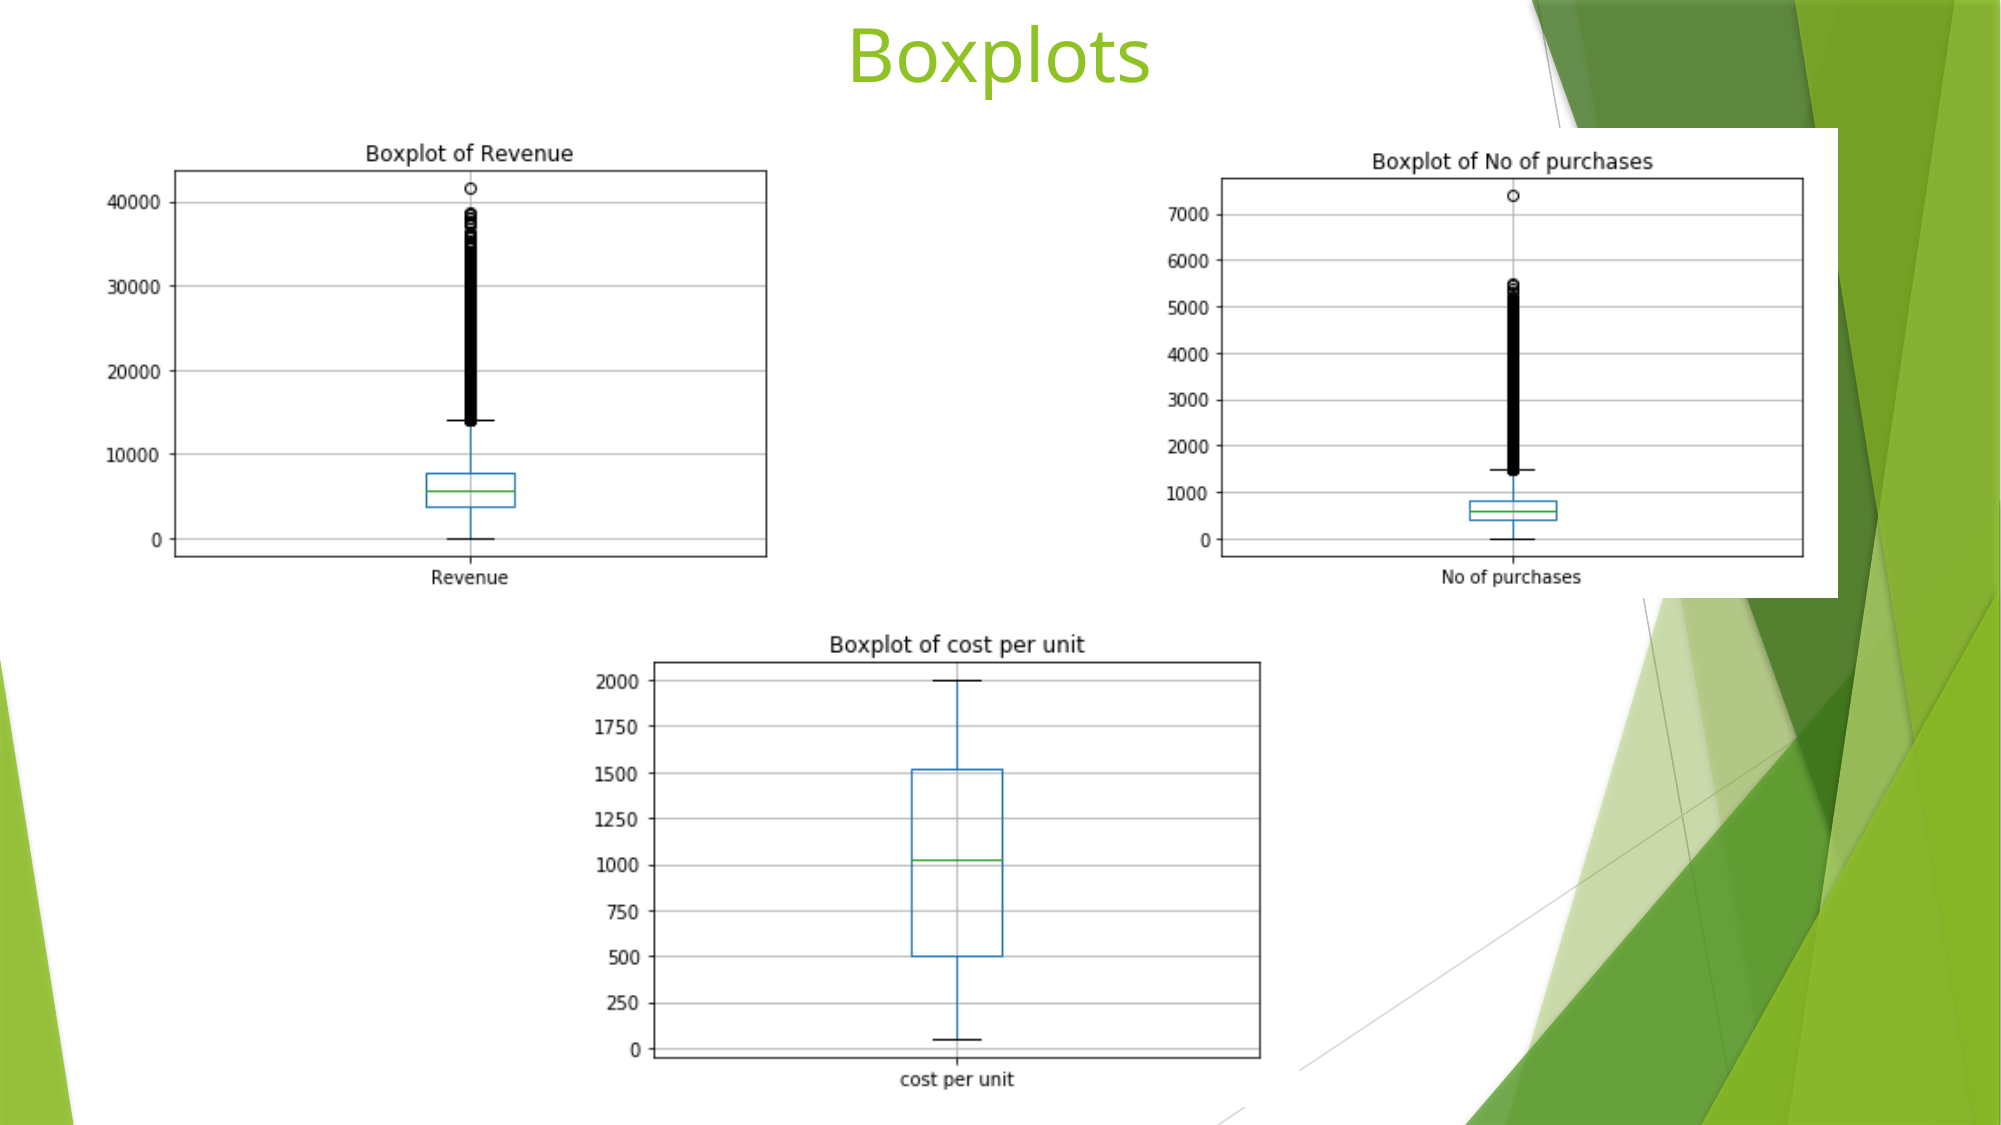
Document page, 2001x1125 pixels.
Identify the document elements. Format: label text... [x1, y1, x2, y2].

picture [578, 616, 1300, 1108]
picture [90, 128, 805, 599]
title Boxplots [137, 0, 1863, 129]
picture [1148, 128, 1839, 599]
